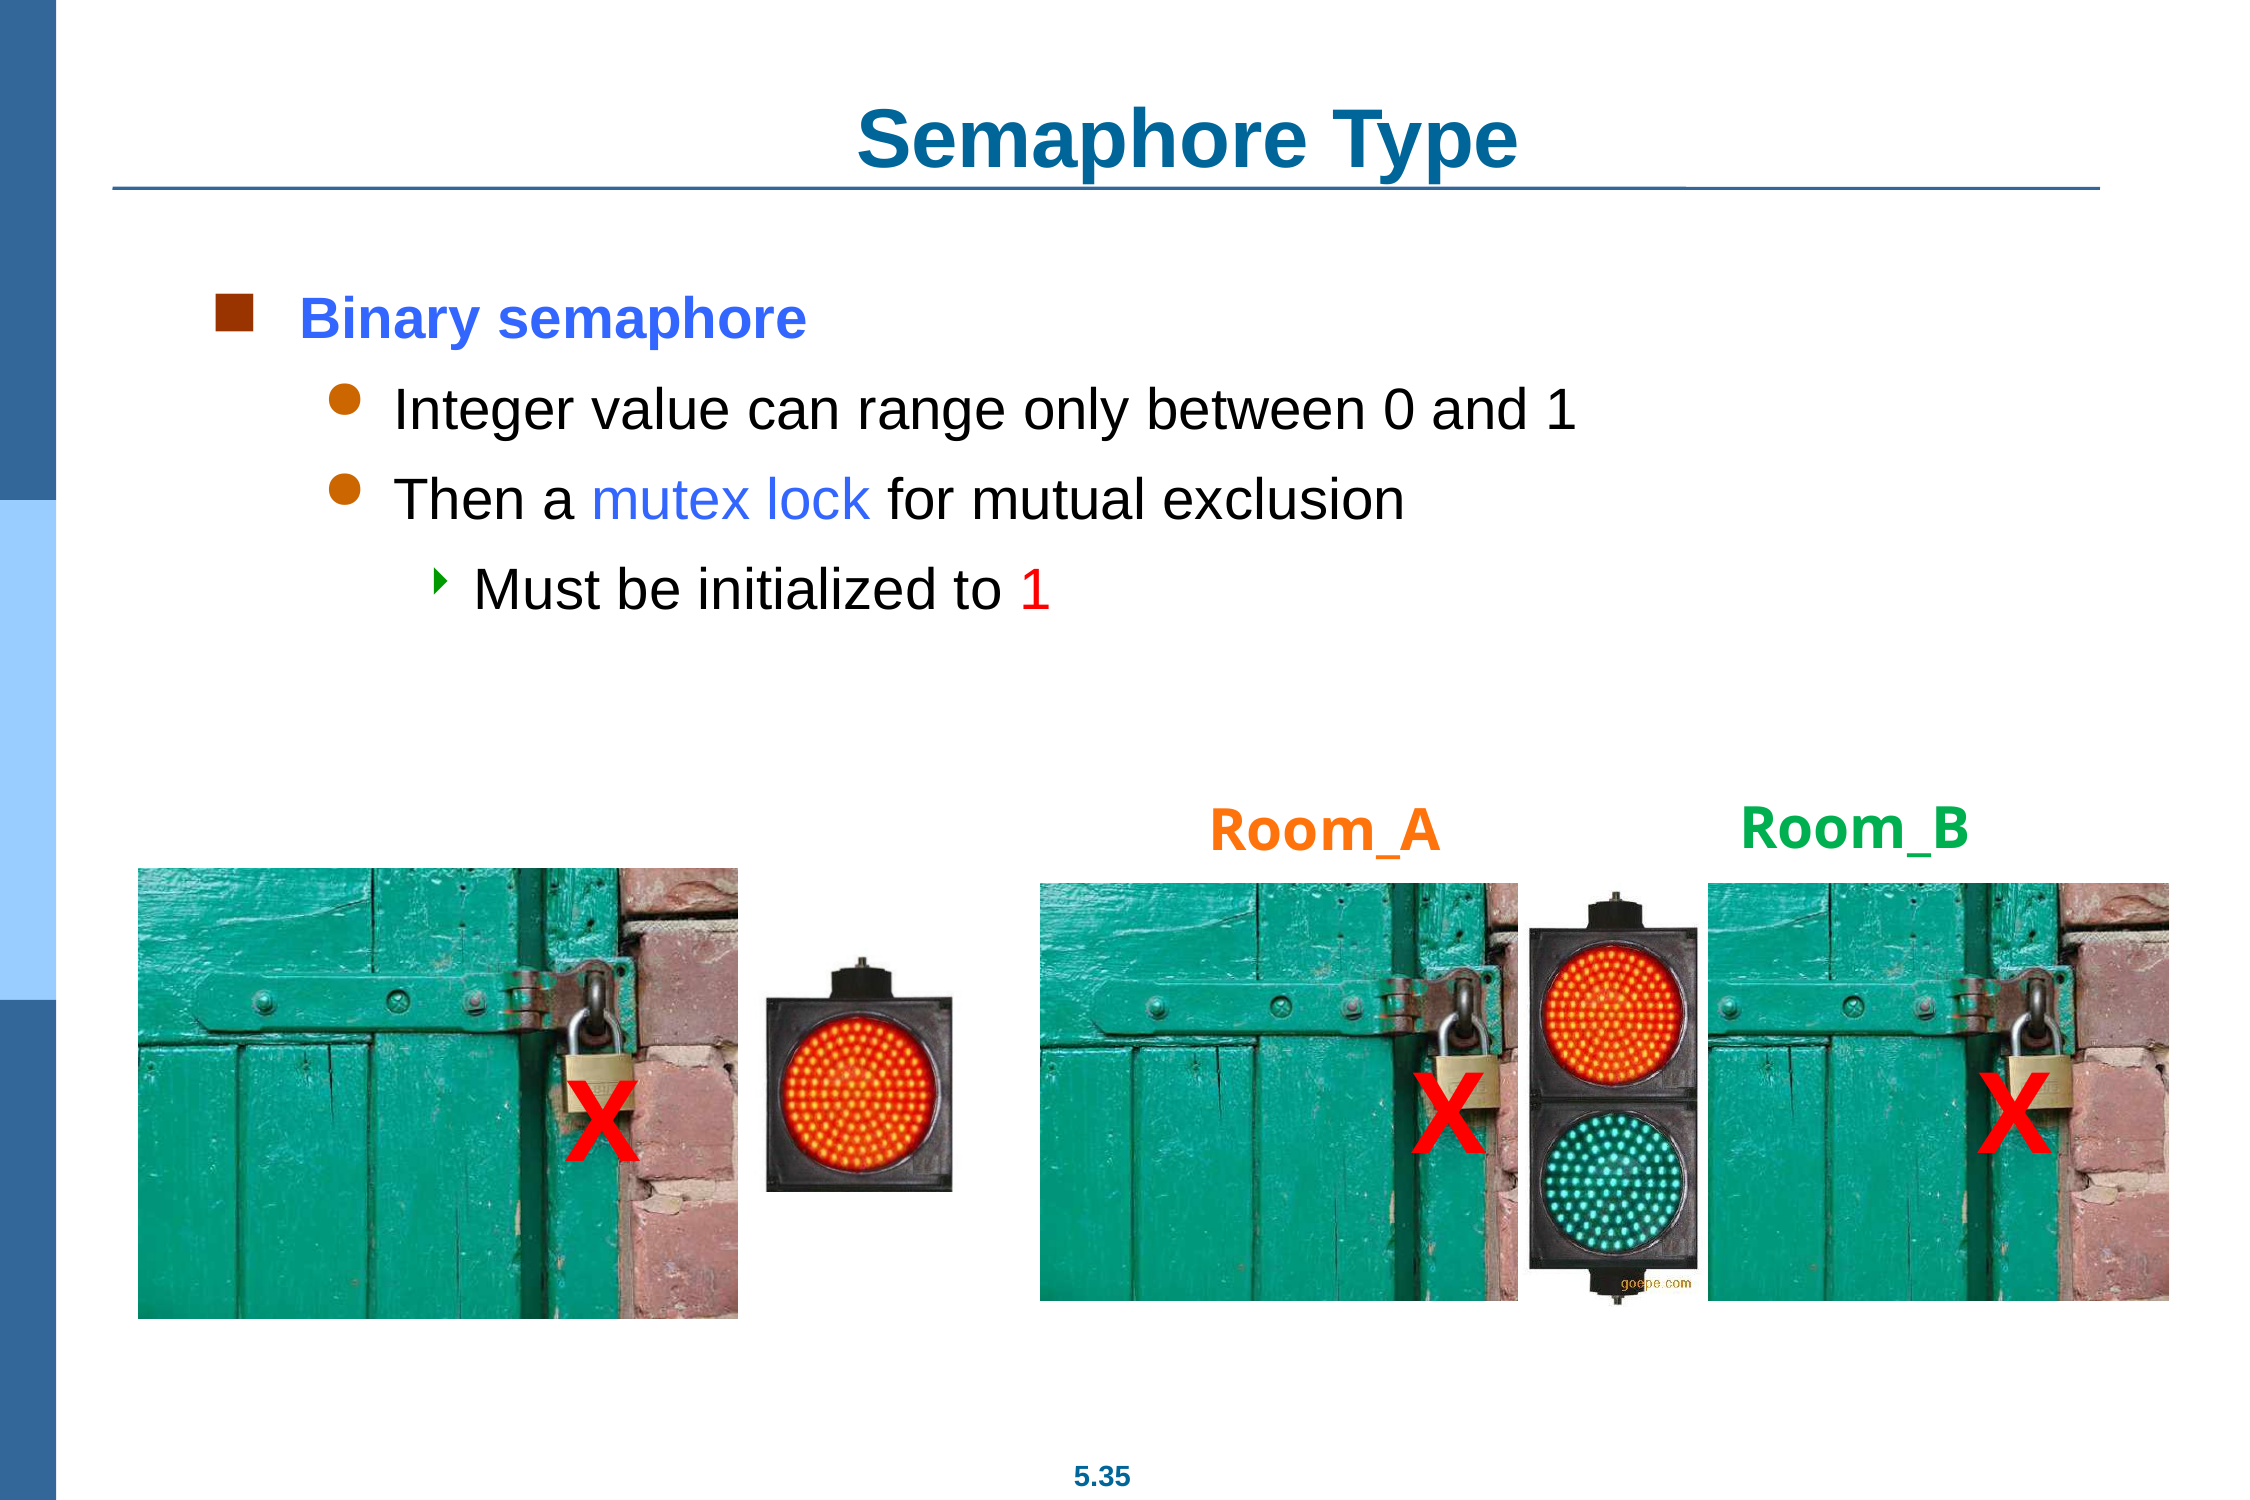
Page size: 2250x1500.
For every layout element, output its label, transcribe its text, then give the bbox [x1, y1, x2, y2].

picture [1040, 883, 2169, 1309]
text_box Room_A [1193, 784, 1587, 870]
title Semaphore Type [138, 94, 2239, 195]
text_box Room_B [1724, 783, 2118, 868]
picture [745, 926, 979, 1192]
list Binary semaphore Integer value can range only between 0 and 1 Then a mutex lock for mutual exclusion Must be initialized to 1 [198, 269, 2224, 645]
picture [137, 868, 738, 1319]
